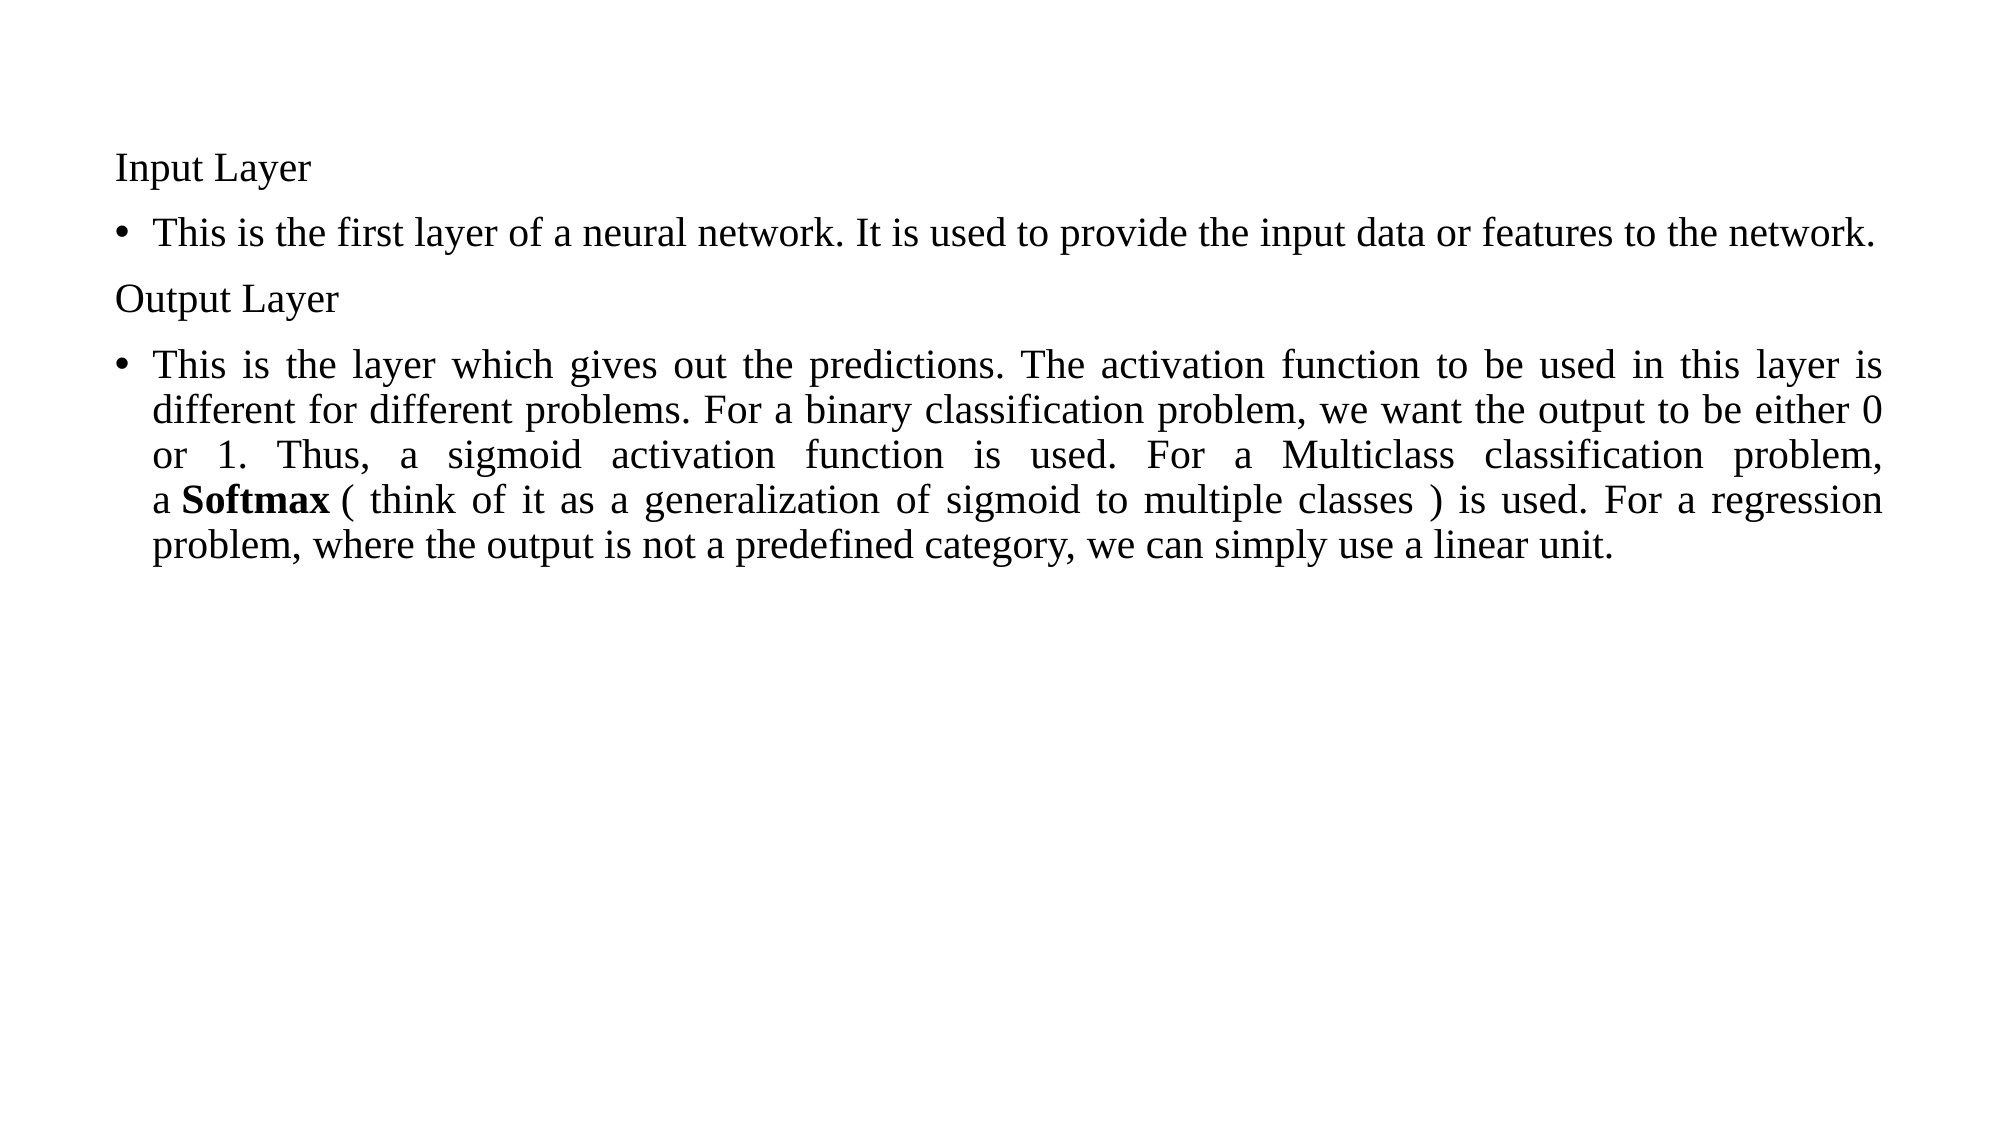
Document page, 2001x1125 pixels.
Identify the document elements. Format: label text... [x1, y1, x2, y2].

list Input Layer This is the first layer of a neural network. It is used to provide the input data or features to the network. Output Layer This is the layer which gives out the predictions. The activation function to be used in this layer is different for different problems. For a binary classification problem, we want the output to be either 0 or 1. Thus, a sigmoid activation function is used. For a Multiclass classification problem, a Softmax ( think of it as a generalization of sigmoid to multiple classes ) is used. For a regression problem, where the output is not a predefined category, we can simply use a linear unit. [99, 137, 1900, 1005]
